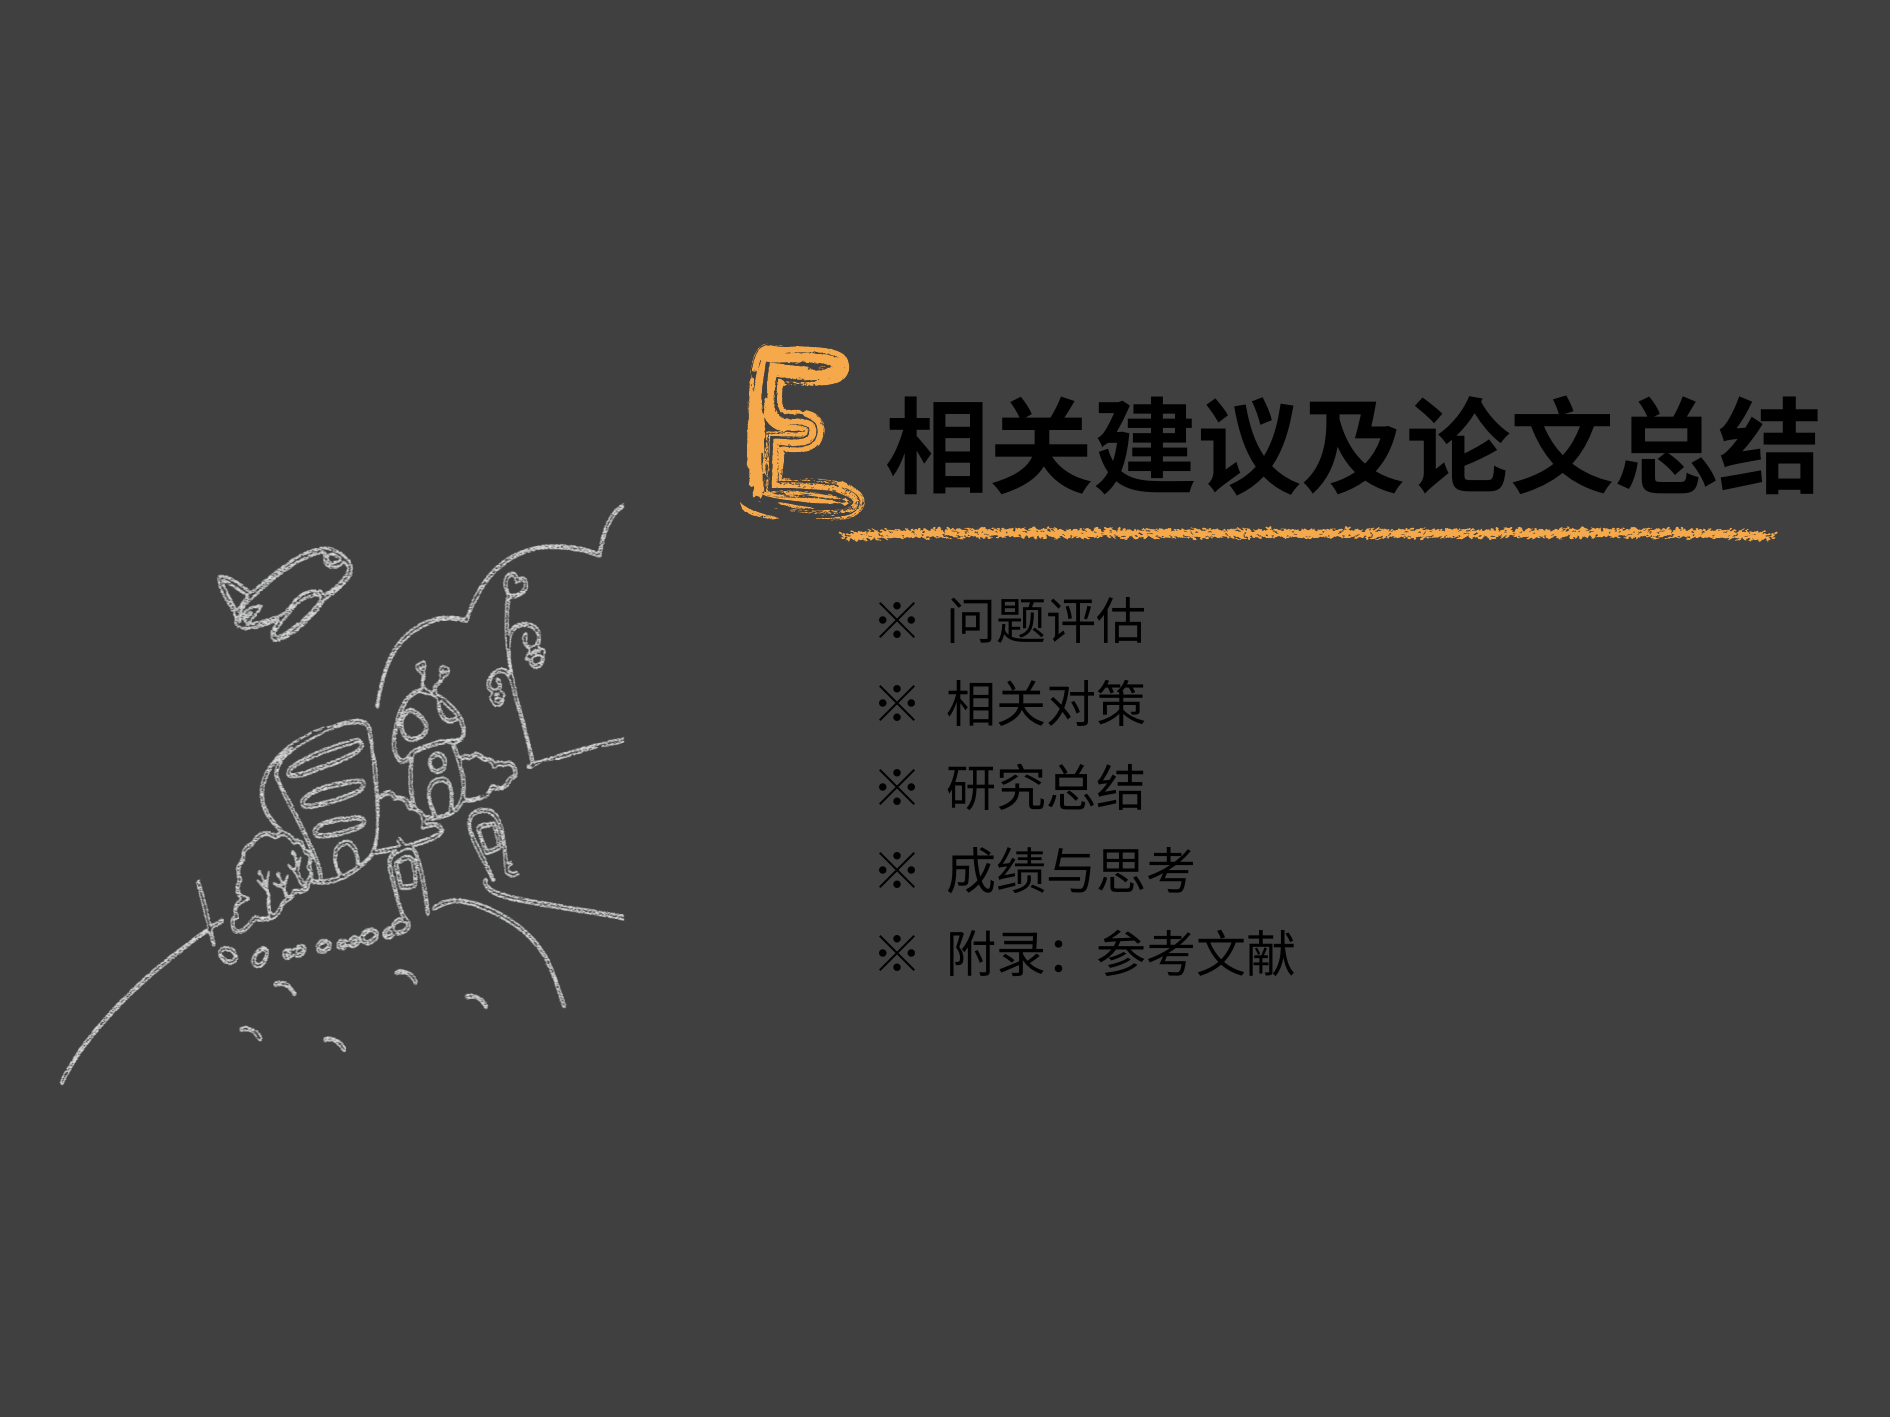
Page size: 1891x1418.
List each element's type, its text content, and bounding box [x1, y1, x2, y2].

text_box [886, 525, 1778, 542]
text_box ※ 问题评估 ※ 相关对策 ※ 研究总结 ※ 成绩与思考 ※ 附录：参考文献 [886, 558, 1311, 990]
text_box 相关建议及论文总结 [885, 374, 1891, 514]
text_box [751, 343, 850, 368]
picture [0, 370, 882, 1265]
